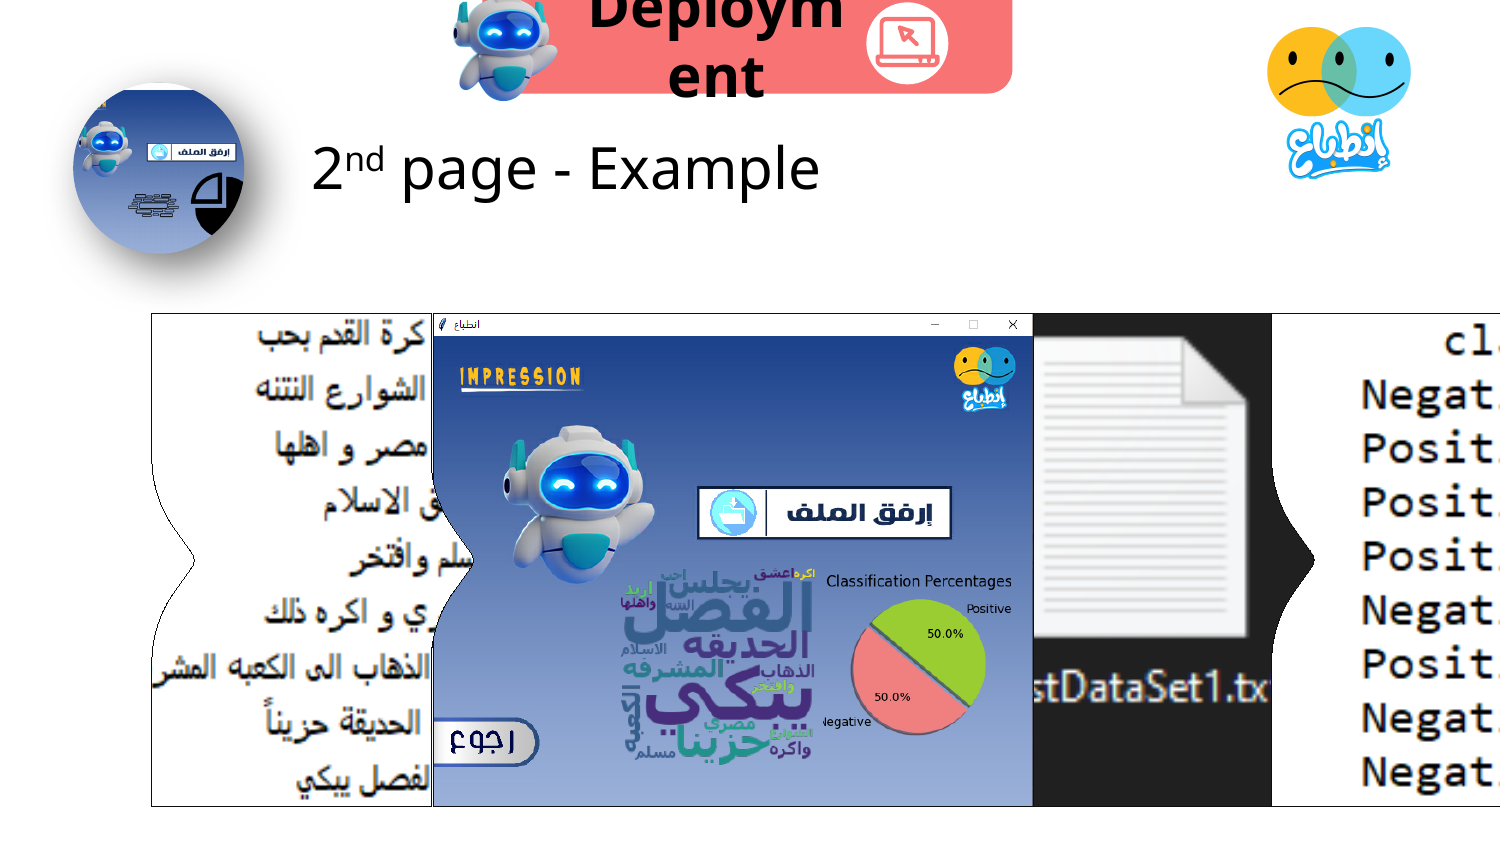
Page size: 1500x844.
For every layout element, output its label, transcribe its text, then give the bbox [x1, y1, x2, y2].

text_box 2nd page - Example [281, 135, 867, 198]
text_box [592, 0, 1013, 94]
picture [72, 82, 245, 254]
picture [151, 312, 1500, 807]
picture [1253, 19, 1426, 184]
picture [424, 0, 588, 128]
